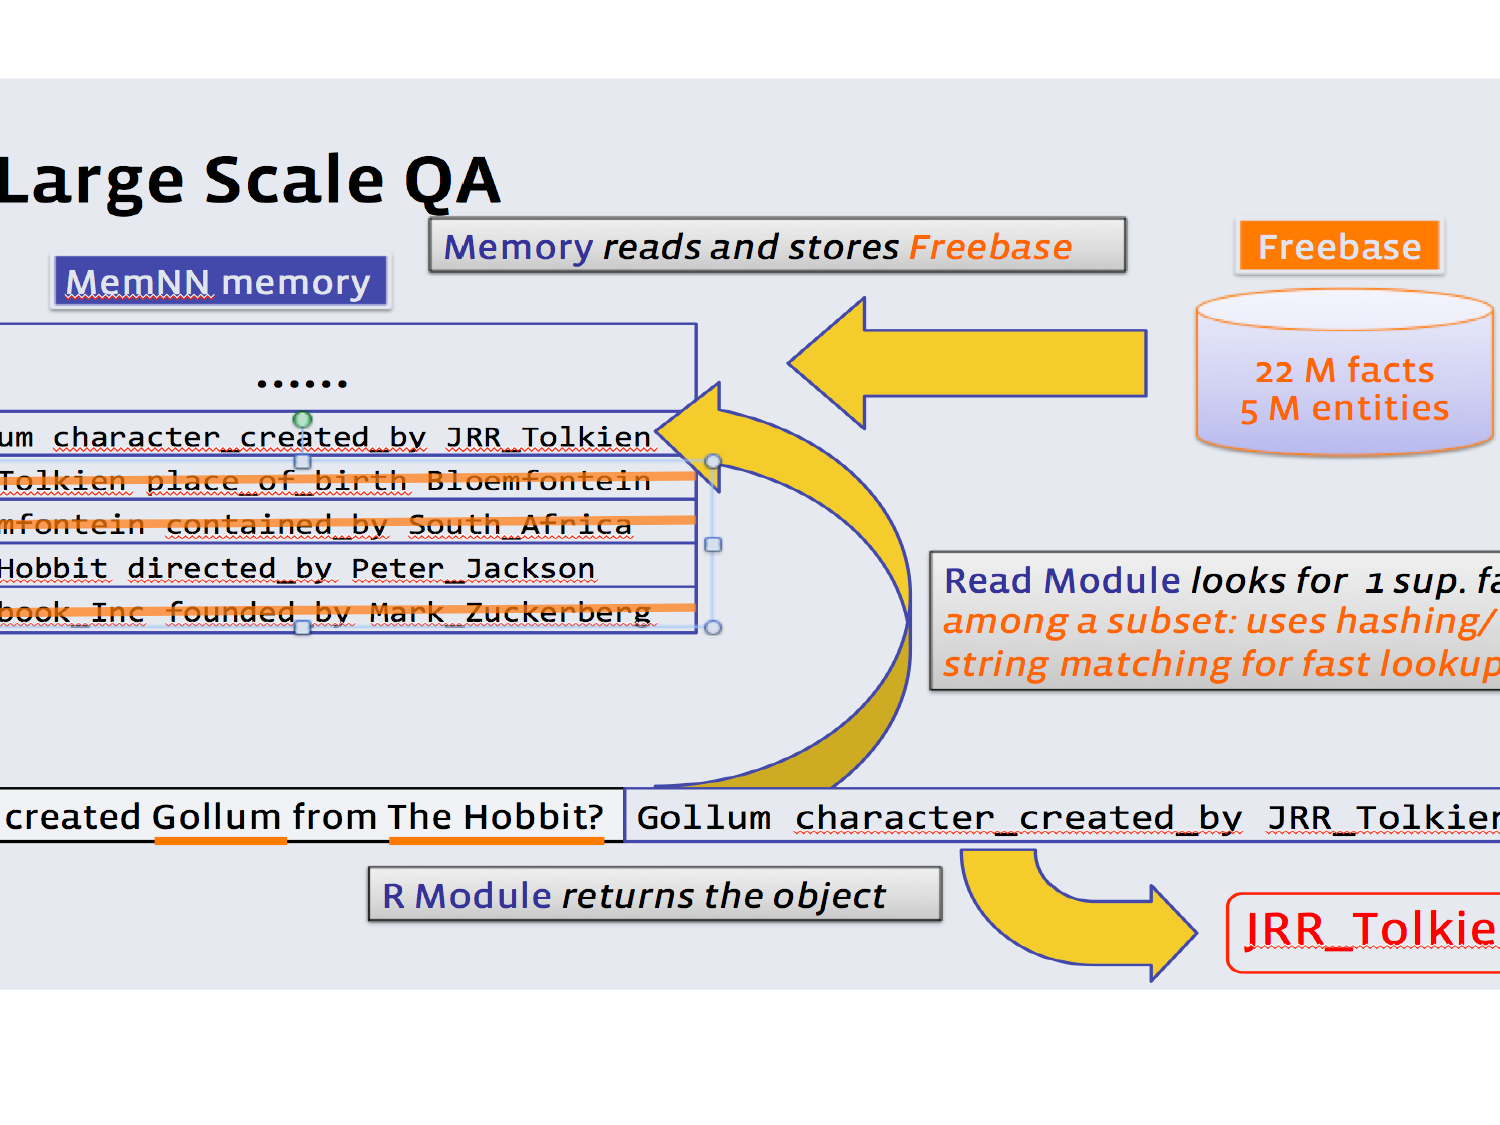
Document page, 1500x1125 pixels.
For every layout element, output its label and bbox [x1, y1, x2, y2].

list [0, 55, 1500, 1009]
